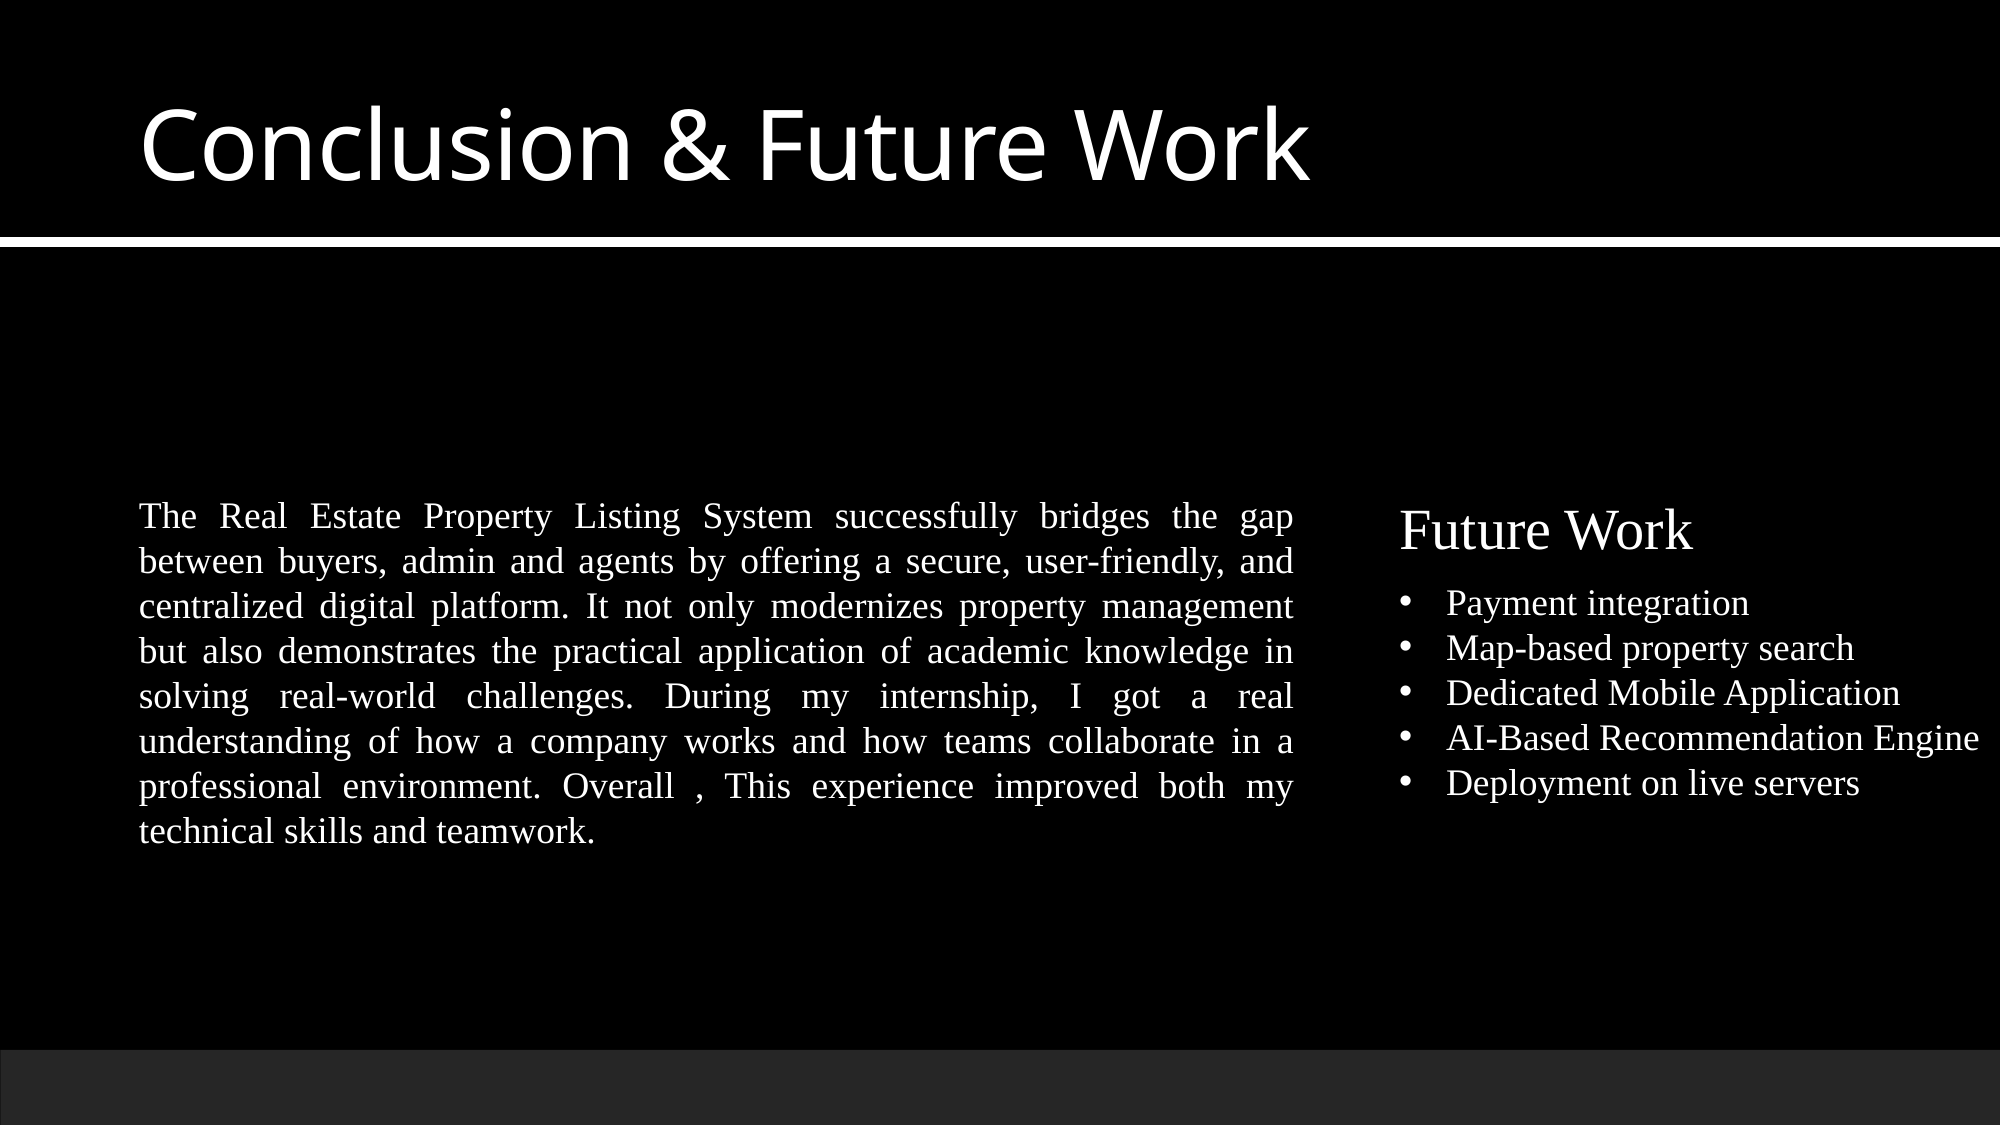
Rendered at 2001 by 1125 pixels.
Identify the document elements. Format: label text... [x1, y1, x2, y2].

text_box Conclusion & Future Work [124, 247, 1775, 251]
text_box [1383, 483, 2000, 814]
text_box [0, 237, 2000, 247]
text_box Conclusion & Future Work [124, 88, 1775, 237]
text_box The Real Estate Property Listing System successfully bridges the gap between buyers, admin and agents by offering a secure, user-friendly, and centralized digital platform. It not only modernizes property management but also demonstrates the practical application of academic knowledge in solving real-world challenges. During my internship, I got a real understanding of how a company works and how teams collaborate in a professional environment. Overall , This experience improved both my technical skills and teamwork. [124, 483, 1311, 859]
